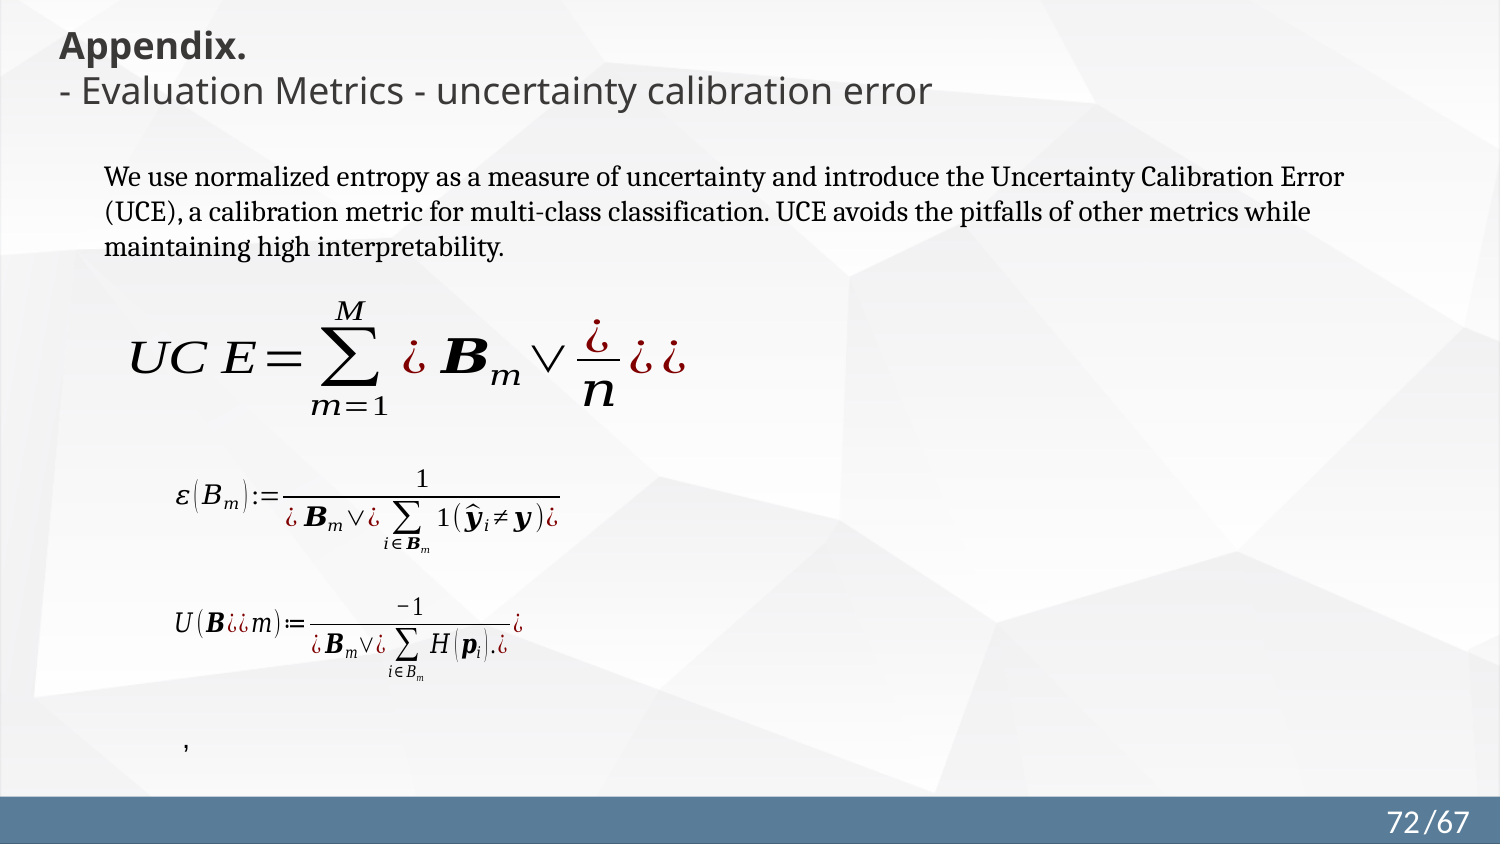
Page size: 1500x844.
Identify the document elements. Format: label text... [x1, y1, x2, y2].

text_box Appendix. - Evaluation Metrics - uncertainty calibration error [44, 14, 949, 120]
footer /67 [1435, 798, 1498, 844]
slide_number 72 [1097, 798, 1435, 844]
text_box We use normalized entropy as a measure of uncertainty and introduce the Uncertainty Calibration Error (UCE), a calibration metric for multi-class classification. UCE avoids the pitfalls of other metrics while maintaining high interpretability. [89, 150, 1411, 270]
picture [0, 0, 1500, 796]
